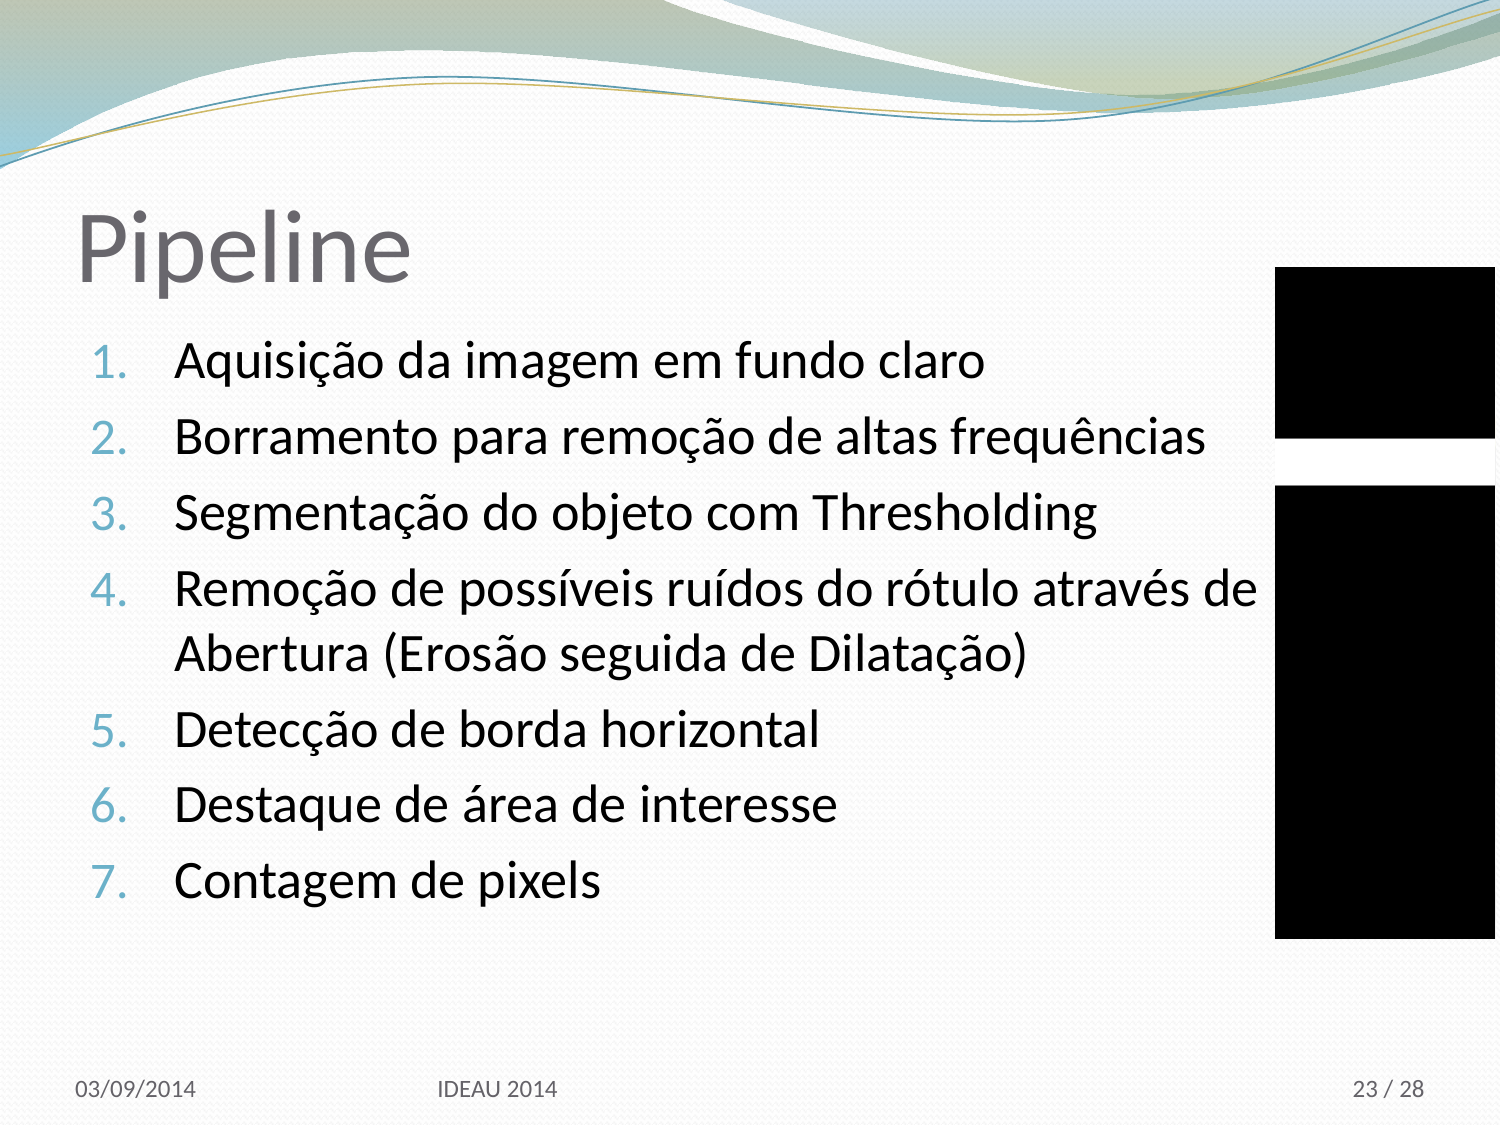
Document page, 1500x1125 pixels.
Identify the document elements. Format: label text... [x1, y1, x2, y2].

footer IDEAU 2014 [437, 1042, 988, 1103]
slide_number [75, 1042, 425, 1103]
picture [1275, 266, 1497, 940]
slide_number 23 / 28 [1299, 1042, 1425, 1103]
list Aquisição da imagem em fundo claro Borramento para remoção de altas frequências Segmentação do objeto com Thresholding Remoção de possíveis ruídos do rótulo através de Abertura (Erosão seguida de Dilatação) Detecção de borda horizontal Destaque de área de interesse Contagem de pixels [75, 317, 1425, 1038]
title Pipeline [75, 115, 1425, 303]
